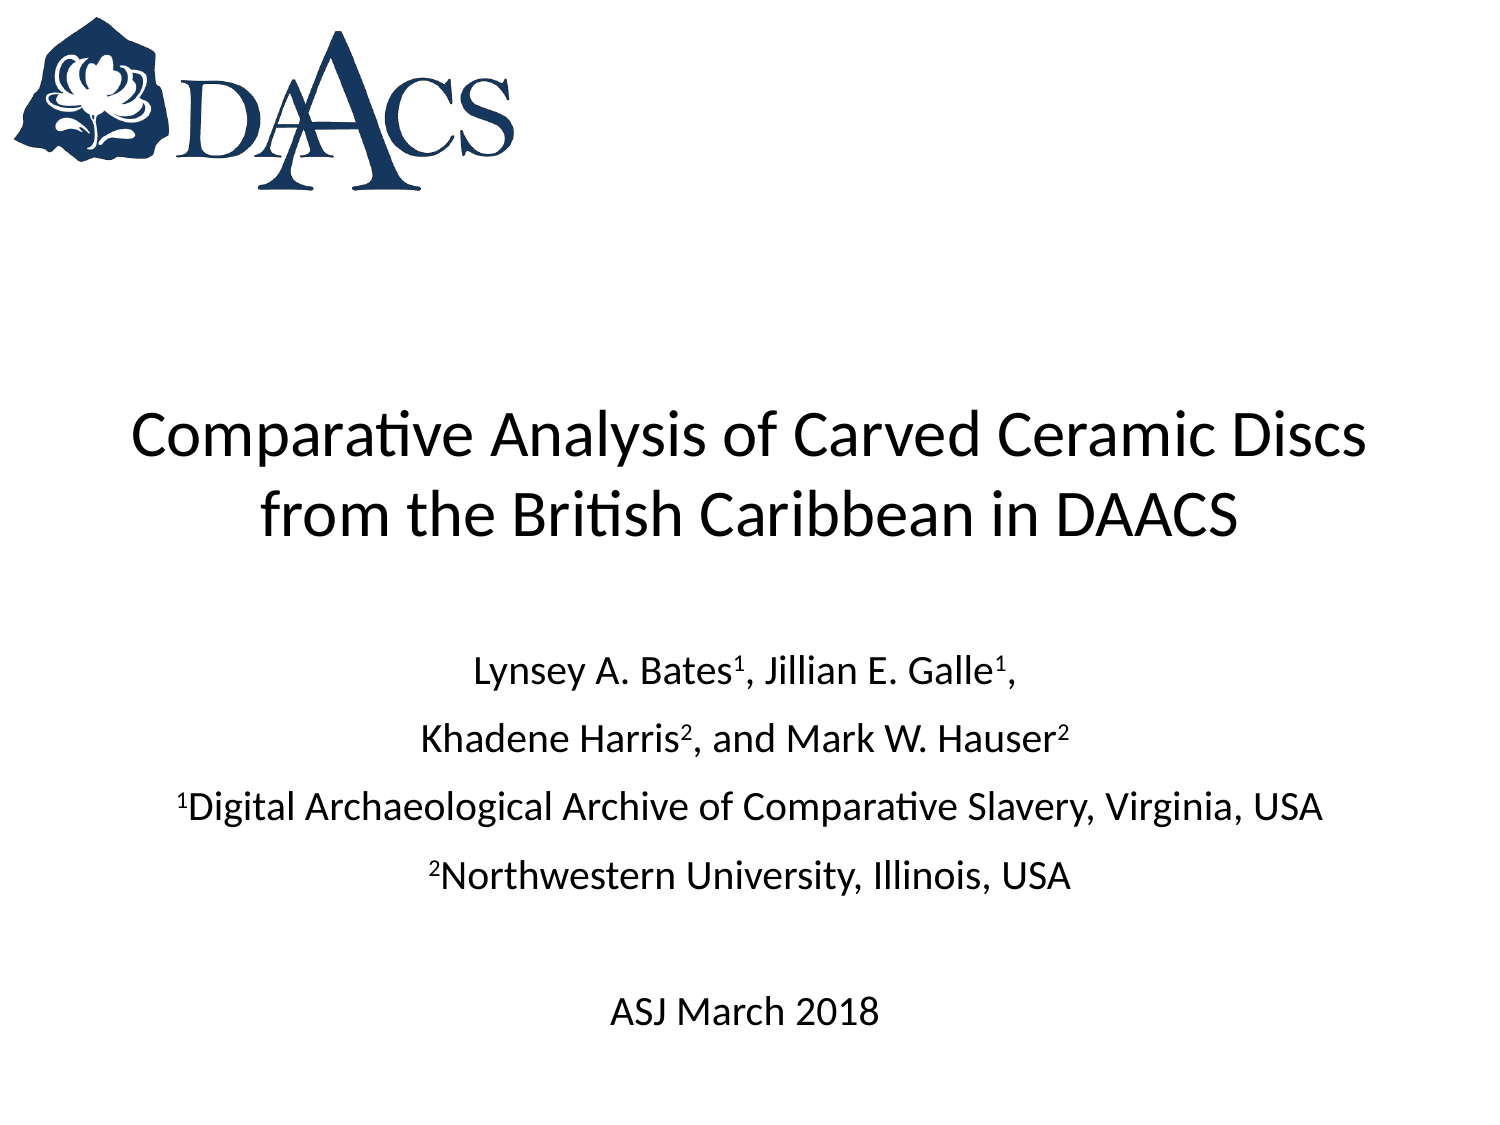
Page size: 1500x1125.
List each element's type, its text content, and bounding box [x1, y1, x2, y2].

title Comparative Analysis of Carved Ceramic Discs from the British Caribbean in DAACS [112, 349, 1388, 591]
subtitle Lynsey A. Bates1, Jillian E. Galle1, Khadene Harris2, and Mark W. Hauser2 1Digital Archaeological Archive of Comparative Slavery, Virginia, USA 2Northwestern University, Illinois, USA ASJ March 2018 [156, 624, 1344, 913]
picture [4, 2, 523, 220]
